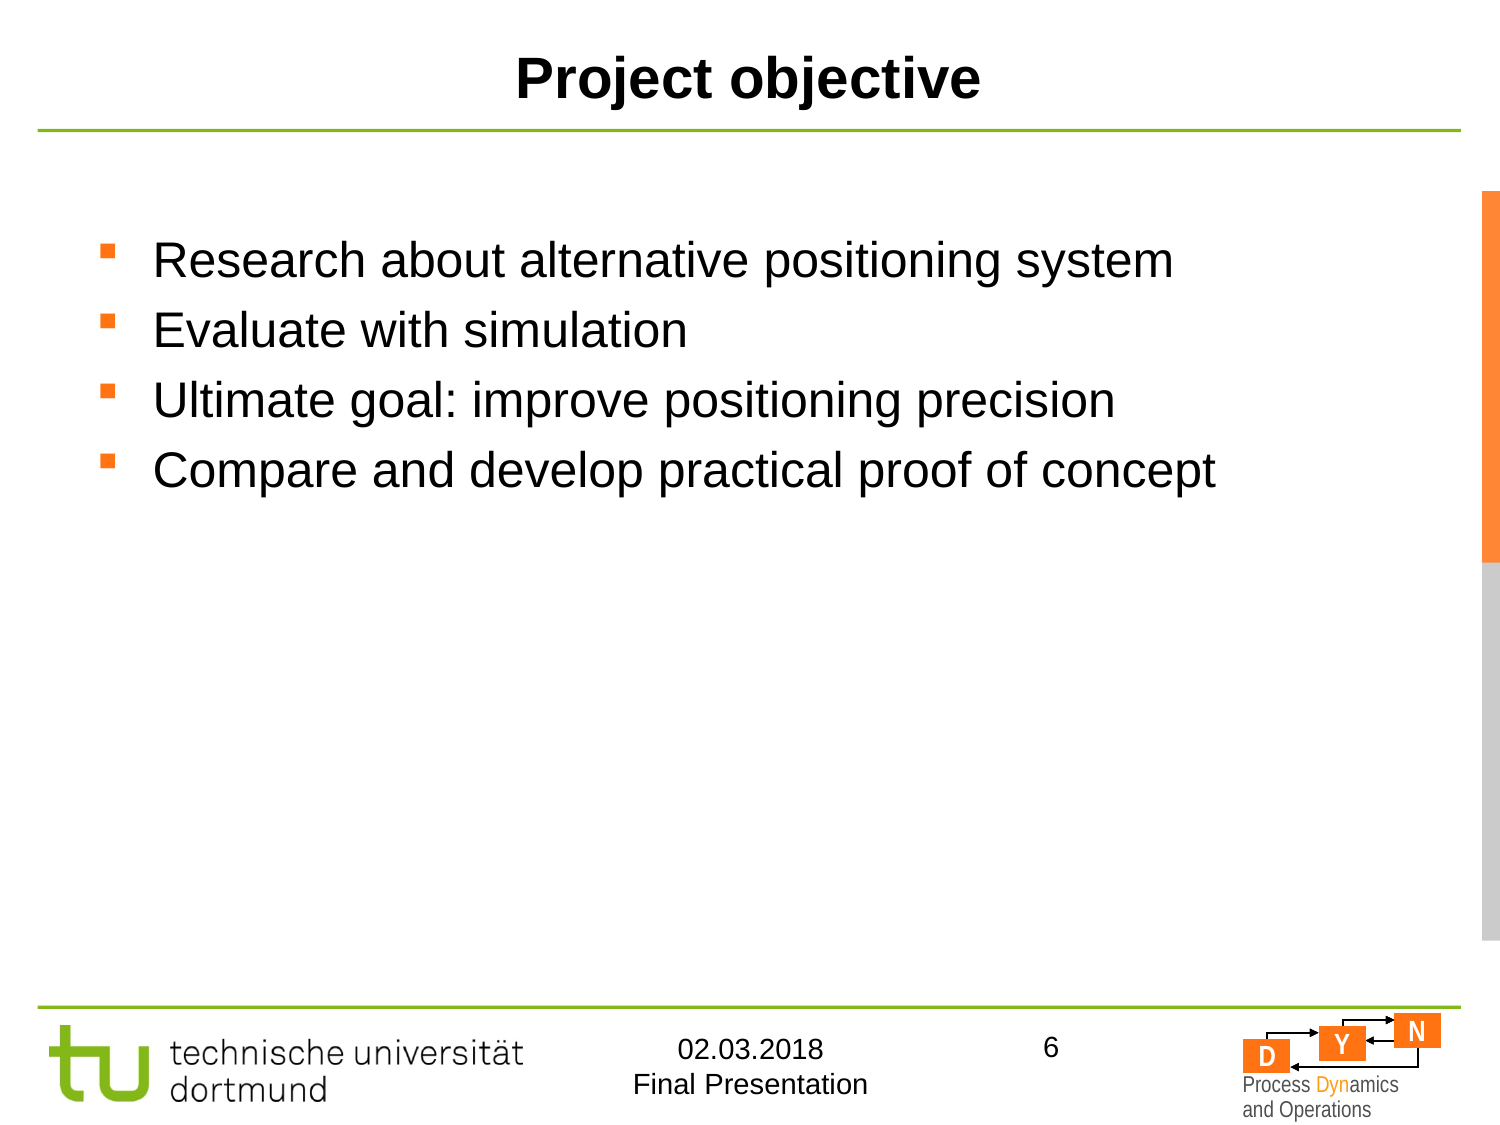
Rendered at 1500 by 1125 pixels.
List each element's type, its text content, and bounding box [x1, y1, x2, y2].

picture [49, 1025, 523, 1102]
title Project objective [81, 10, 1417, 141]
list Research about alternative positioning system Evaluate with simulation Ultimate goal: improve positioning precision Compare and develop practical proof of concept [81, 220, 1417, 953]
